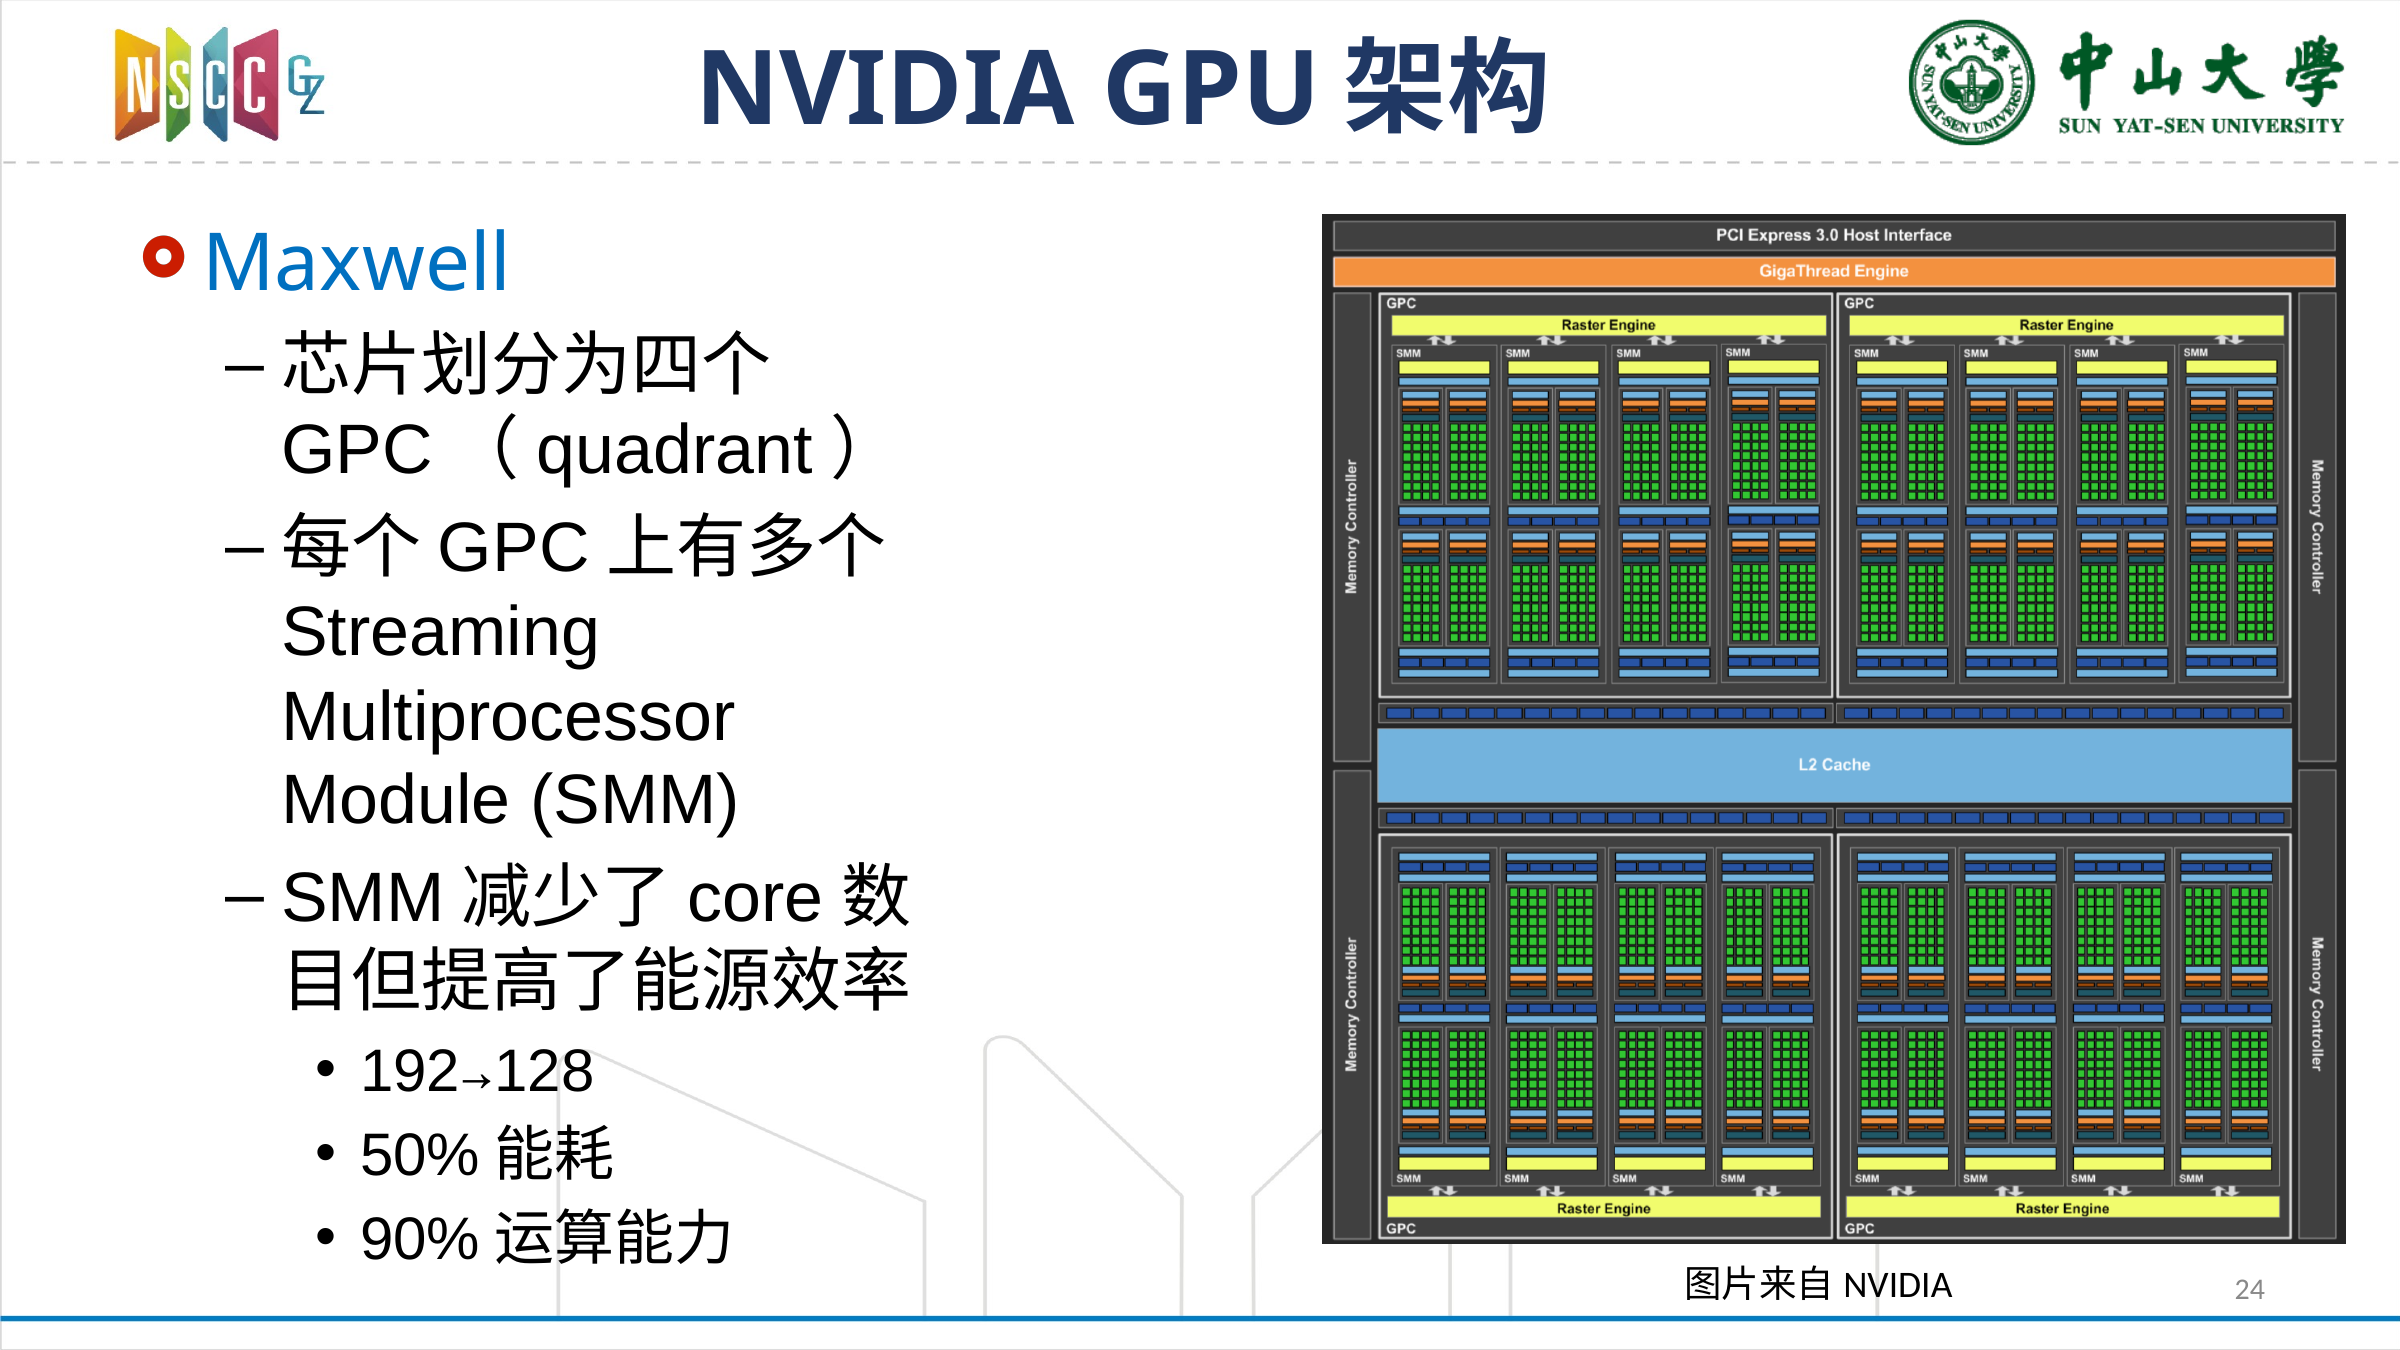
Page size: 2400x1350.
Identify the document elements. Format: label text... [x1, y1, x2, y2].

list Maxwell 芯片划分为四个GPC（quadrant） 每个GPC上有多个Streaming Multiprocessor Module (SMM) SMM减少了core数目但提高了能源效率 192→128 50%能耗 90%运算能力 [120, 202, 952, 1206]
text_box 图片来自NVIDIA [1669, 1252, 1968, 1312]
picture [0, 0, 2400, 1350]
slide_number 24 [1719, 1252, 2280, 1324]
title NVIDIA GPU架构 [349, 13, 1897, 153]
